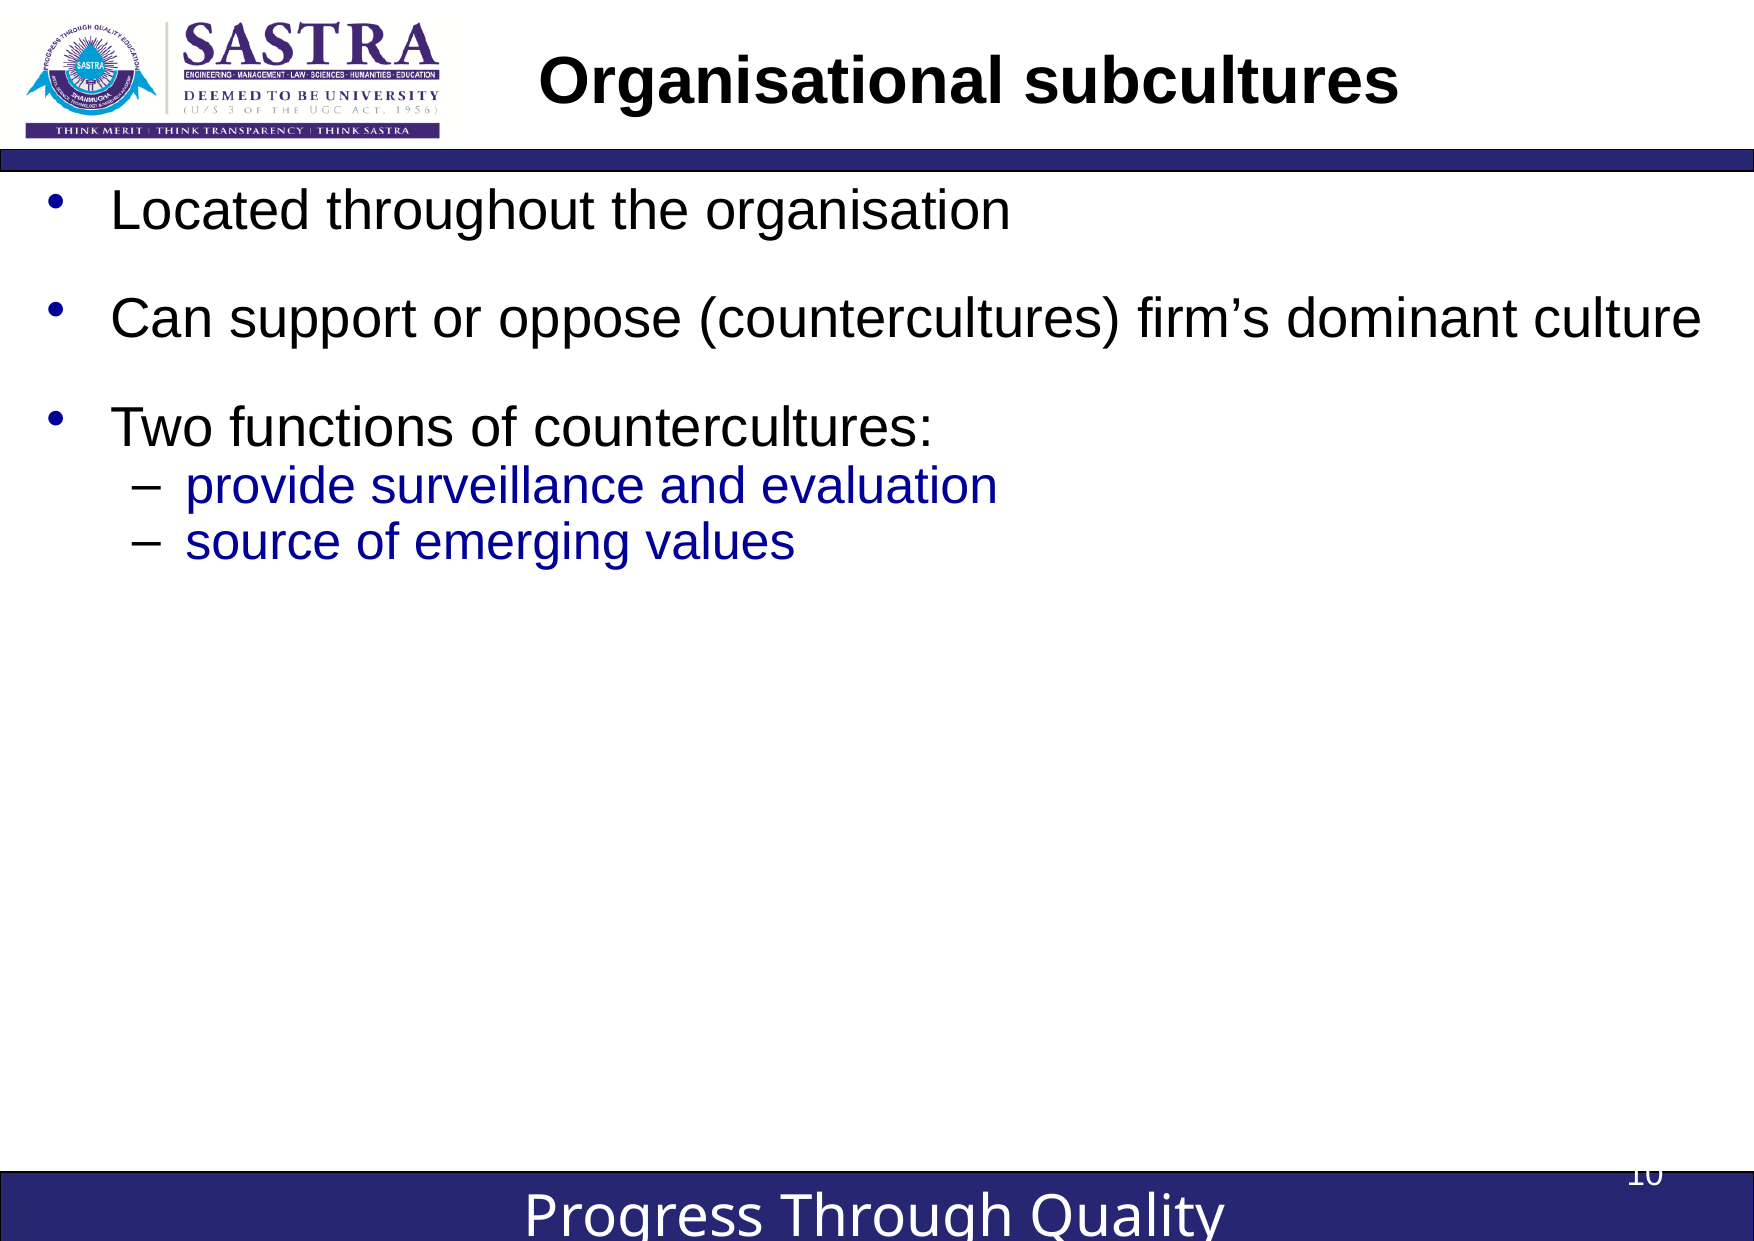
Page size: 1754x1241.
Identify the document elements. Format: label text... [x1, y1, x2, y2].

list Located throughout the organisation Can support or oppose (countercultures) firm’s dominant culture Two functions of countercultures: provide surveillance and evaluation source of emerging values [29, 172, 1725, 1131]
slide_number 10 [1602, 1143, 1682, 1227]
picture [0, 13, 465, 146]
title Organisational subcultures [456, 28, 1502, 127]
